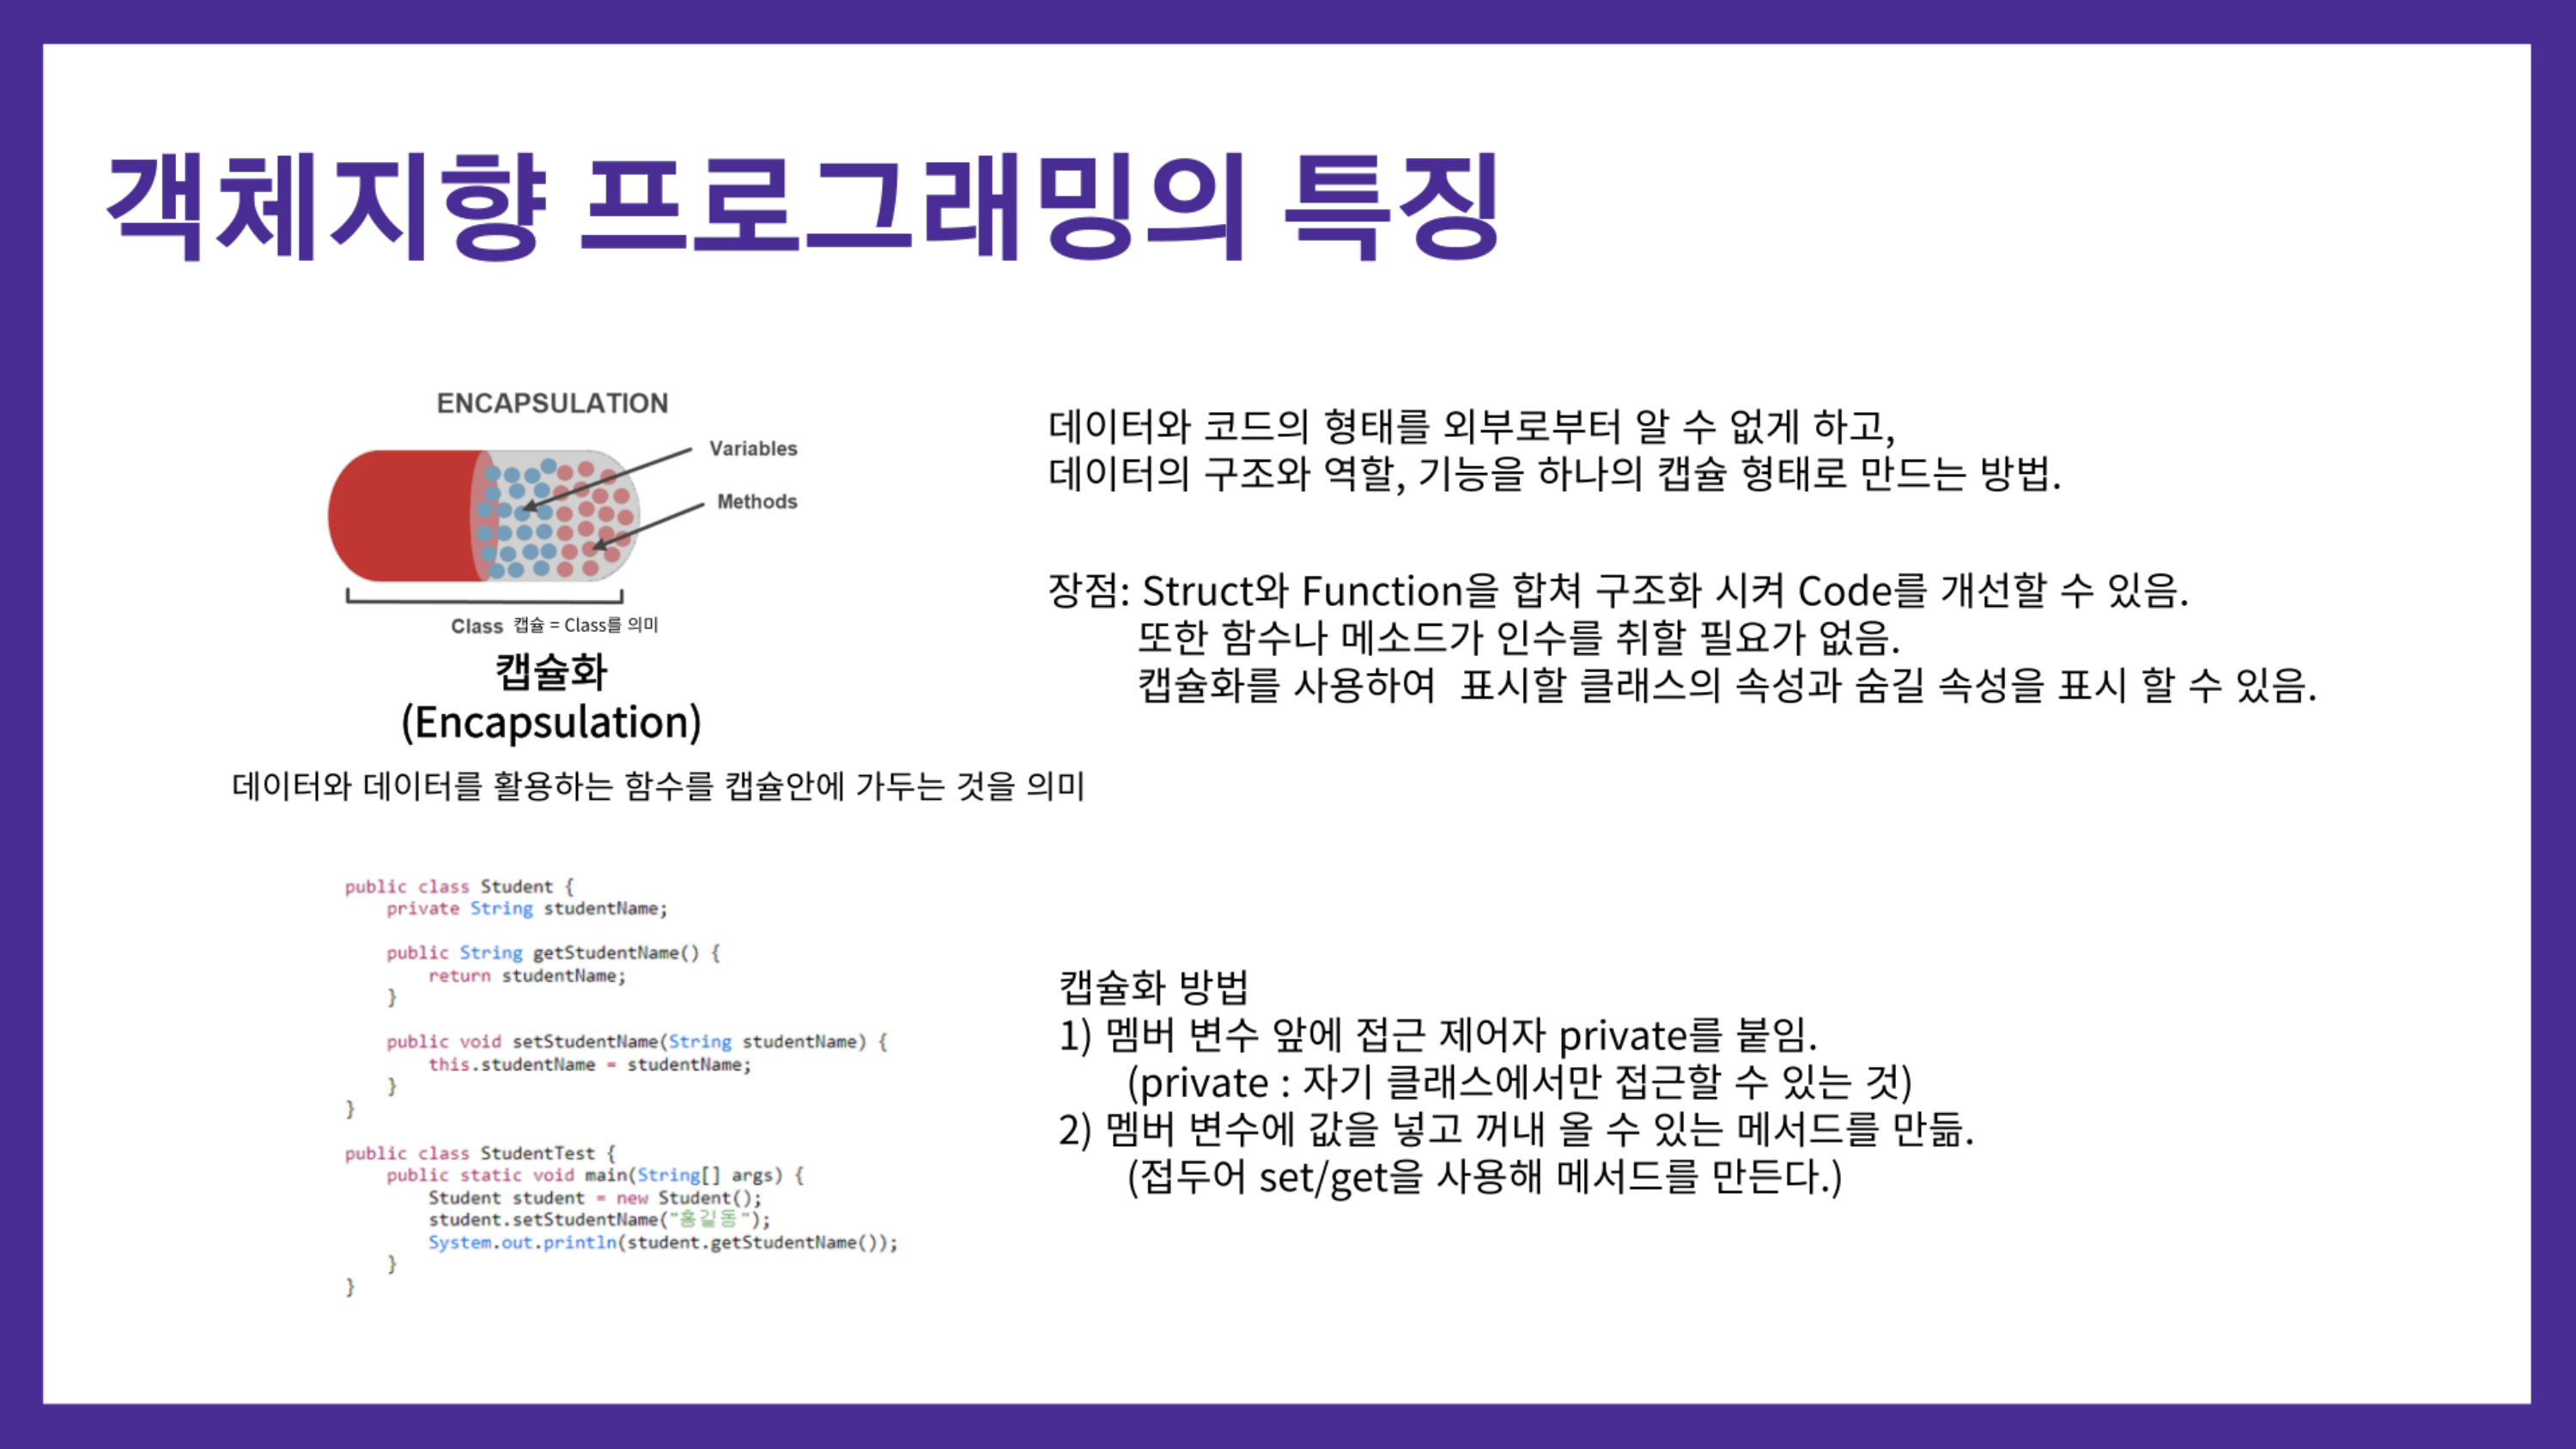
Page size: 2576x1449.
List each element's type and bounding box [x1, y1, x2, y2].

text_box [0, 0, 2576, 1449]
text_box [317, 379, 808, 749]
picture [1036, 549, 2366, 748]
picture [1036, 946, 2022, 1238]
picture [507, 606, 677, 655]
text_box [343, 872, 903, 1298]
picture [216, 750, 1118, 840]
picture [56, 83, 2106, 540]
